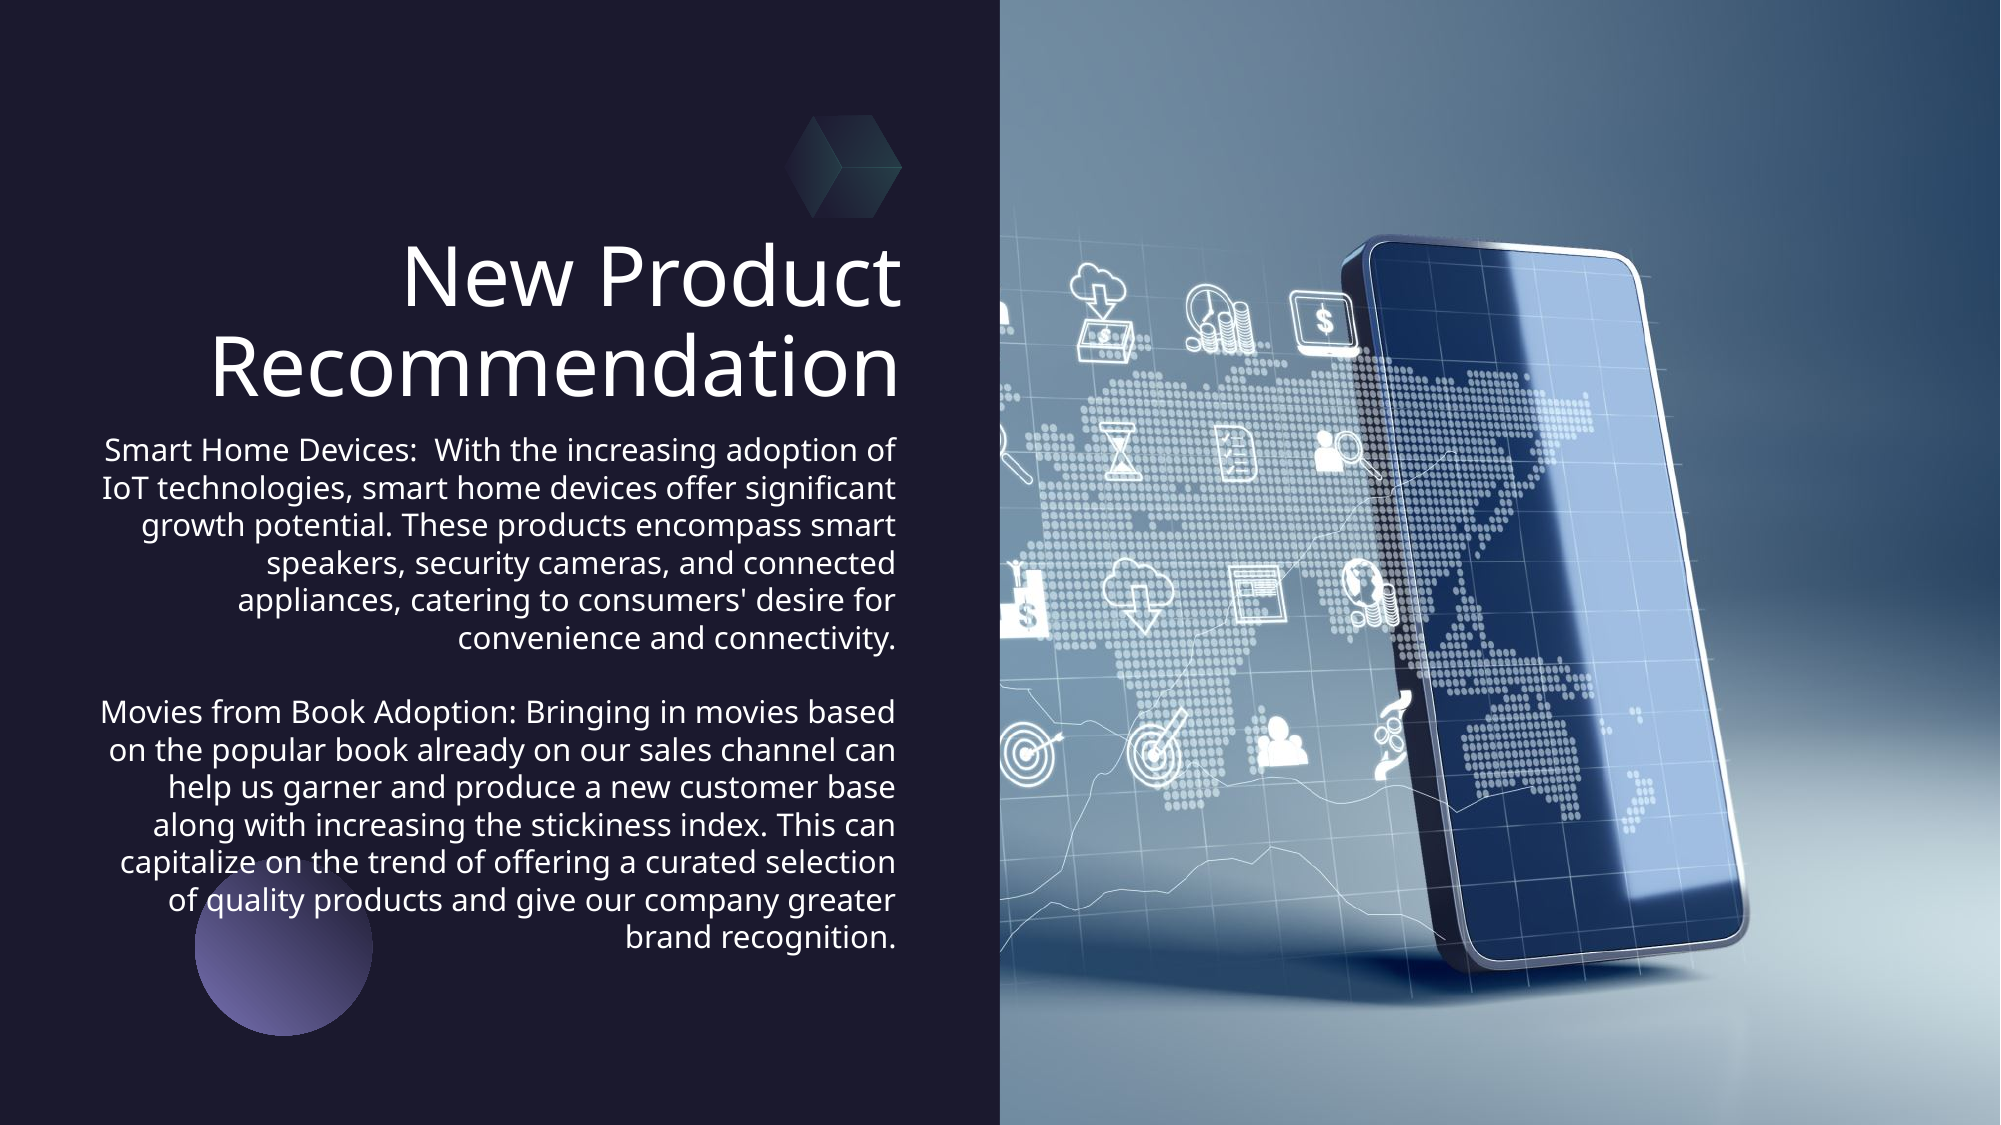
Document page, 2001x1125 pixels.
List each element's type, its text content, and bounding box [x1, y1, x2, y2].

picture [999, 0, 2000, 1125]
title New Product Recommendation [98, 32, 903, 415]
list Smart Home Devices: With the increasing adoption of IoT technologies, smart home devices offer significant growth potential. These products encompass smart speakers, security cameras, and connected appliances, catering to consumers' desire for convenience and connectivity. Movies from Book Adoption: Bringing in movies based on the popular book already on our sales channel can help us garner and produce a new customer base along with increasing the stickiness index. This can capitalize on the trend of offering a curated selection of quality products and give our company greater brand recognition. [98, 430, 898, 1012]
